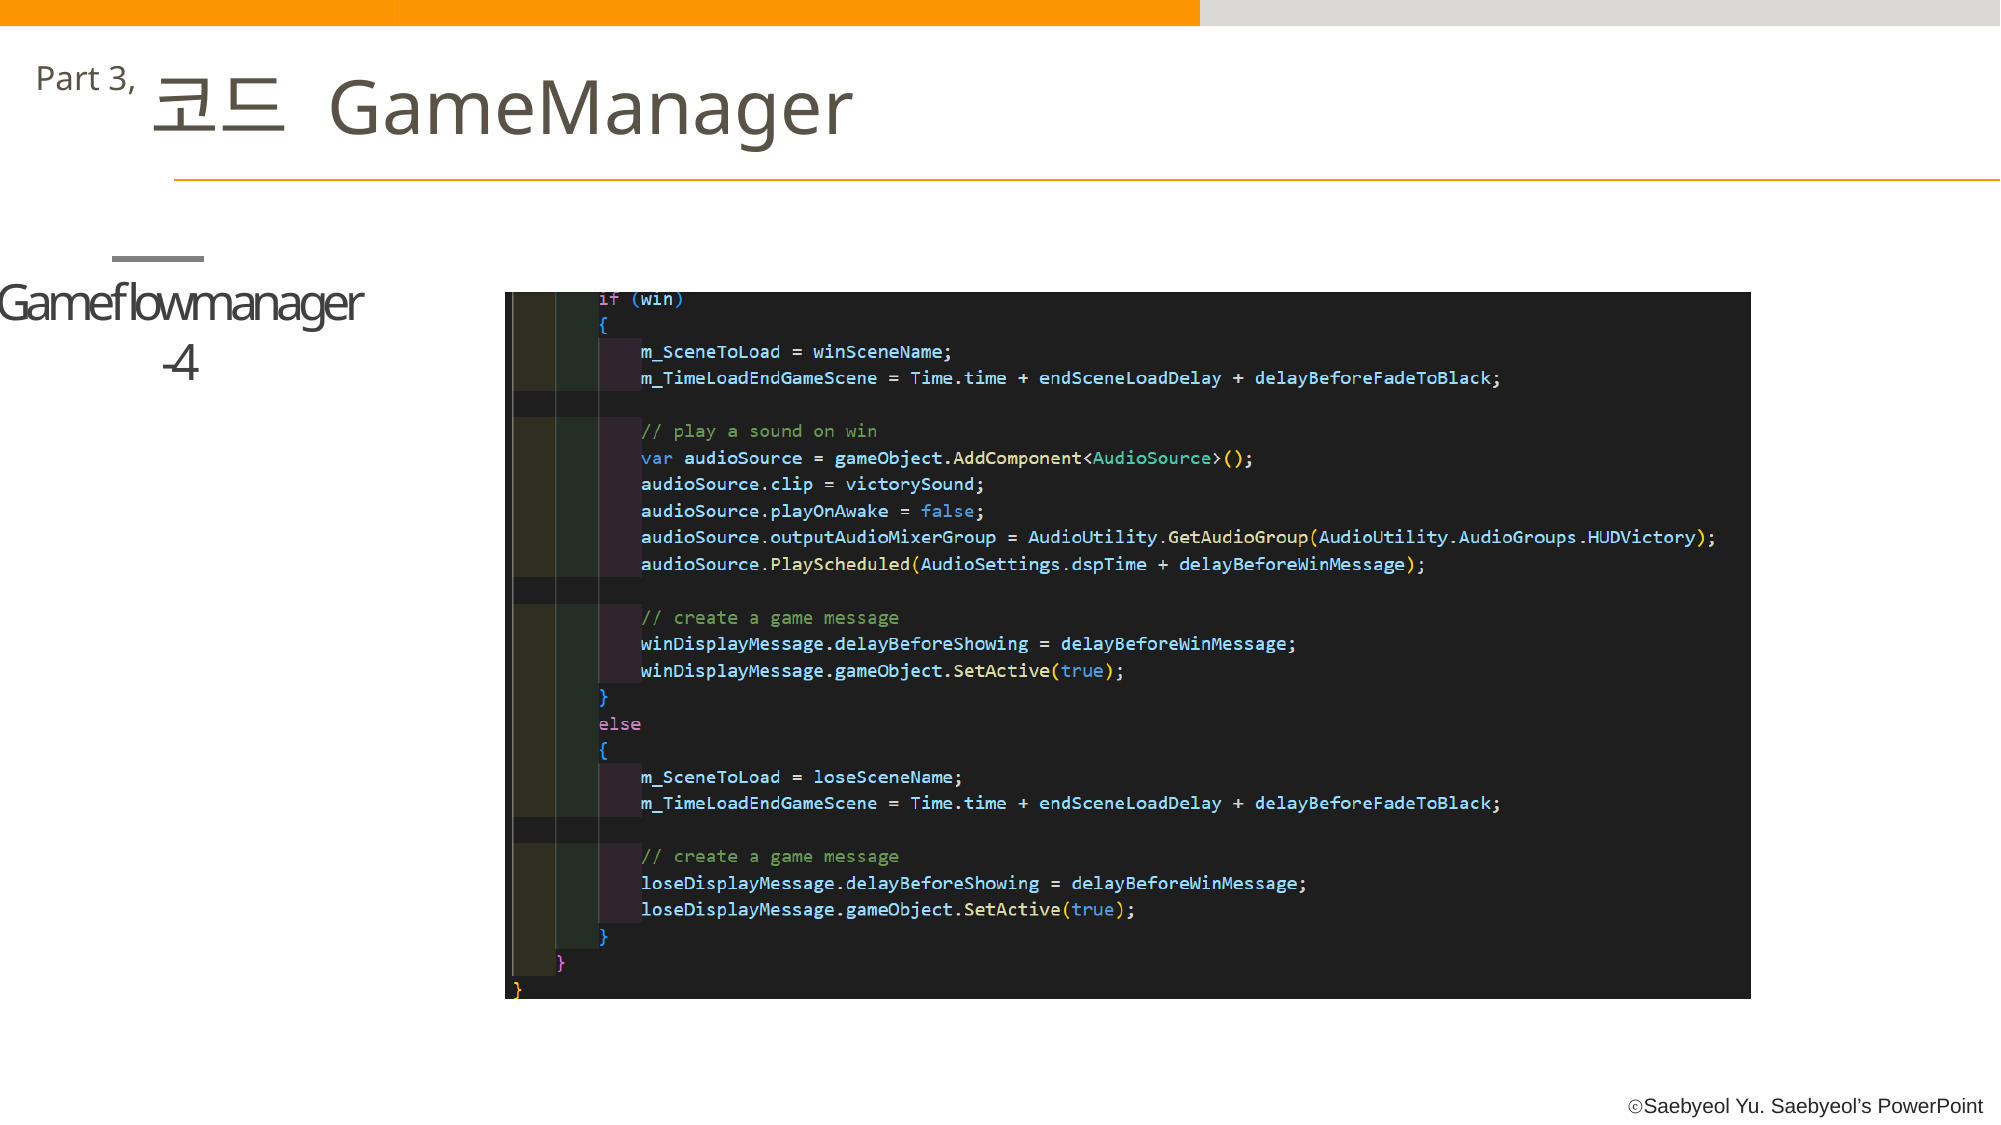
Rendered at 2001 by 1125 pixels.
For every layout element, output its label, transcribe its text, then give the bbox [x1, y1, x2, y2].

text_box Part 3, [20, 49, 152, 105]
text_box 코드 GameManager [136, 52, 870, 158]
text_box [399, 0, 799, 27]
text_box [1201, 0, 1599, 27]
text_box Gameflowmanager -4 [0, 262, 381, 398]
text_box [1599, 0, 2000, 27]
text_box [0, 0, 399, 27]
text_box [799, 0, 1201, 27]
picture [505, 292, 1751, 999]
